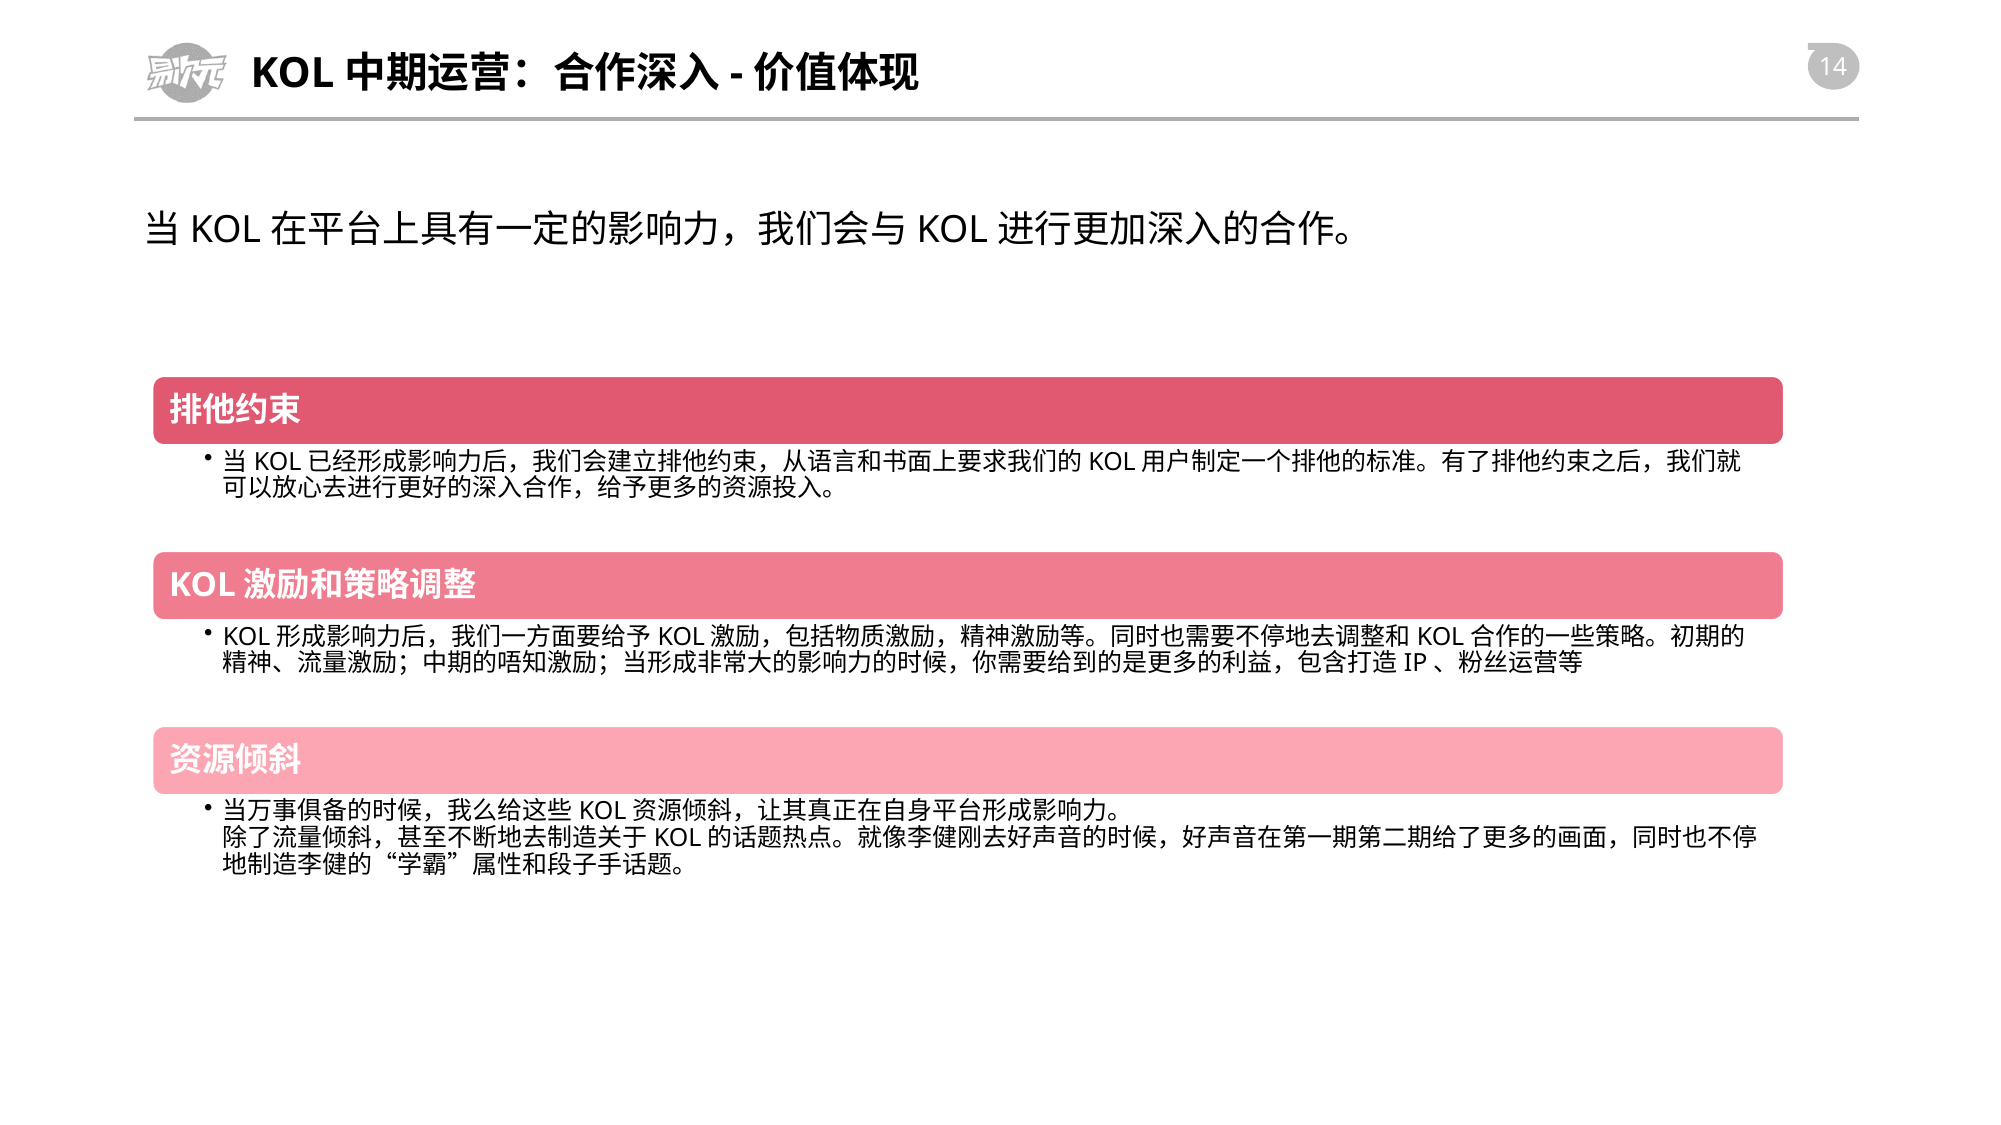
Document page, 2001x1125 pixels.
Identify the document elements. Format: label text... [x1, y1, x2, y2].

text_box 当KOL在平台上具有一定的影响力，我们会与KOL进行更加深入的合作。 [128, 197, 1808, 258]
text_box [152, 374, 1784, 897]
title KOL中期运营：合作深入-价值体现 [235, 28, 1825, 120]
picture [137, 23, 236, 117]
